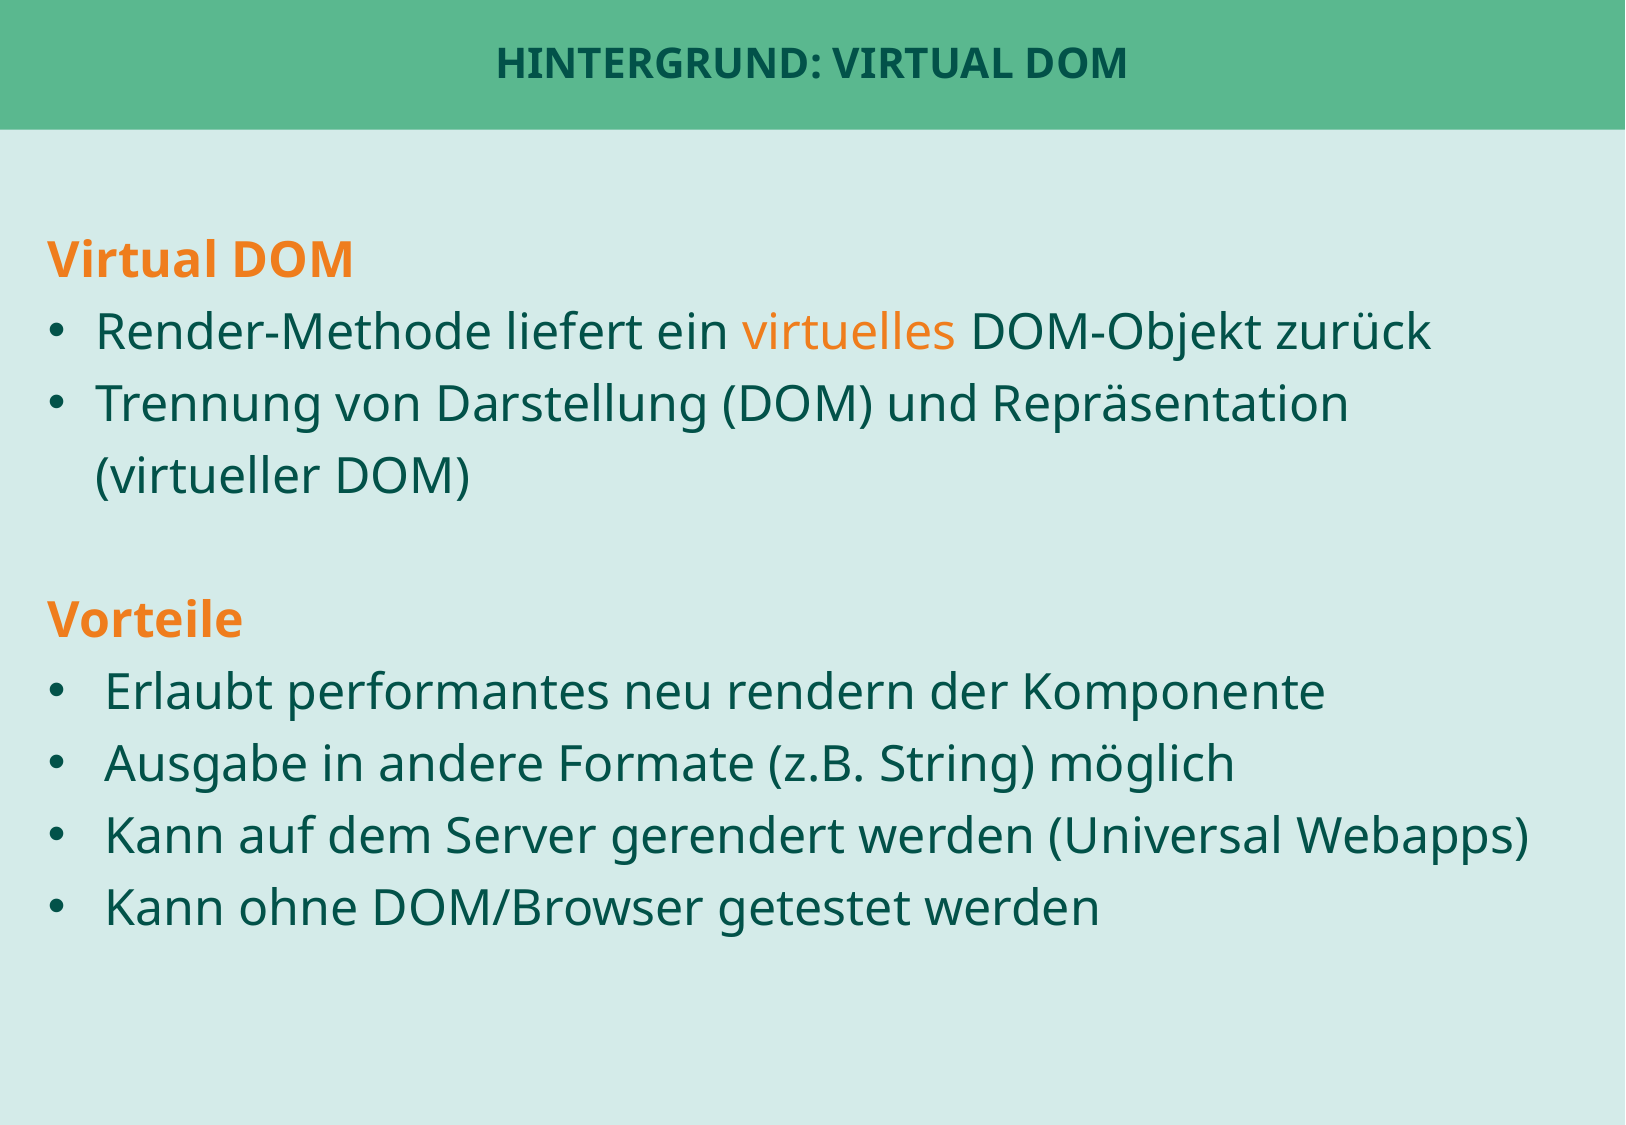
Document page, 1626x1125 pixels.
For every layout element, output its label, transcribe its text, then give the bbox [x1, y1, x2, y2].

text_box Virtual DOM Render-Methode liefert ein virtuelles DOM-Objekt zurück Trennung von Darstellung (DOM) und Repräsentation (virtueller DOM) Vorteile Erlaubt performantes neu rendern der Komponente Ausgabe in andere Formate (z.B. String) möglich Kann auf dem Server gerendert werden (Universal Webapps) Kann ohne DOM/Browser getestet werden [33, 208, 1592, 1125]
title Hintergrund: Virtual Dom [0, 0, 1625, 130]
